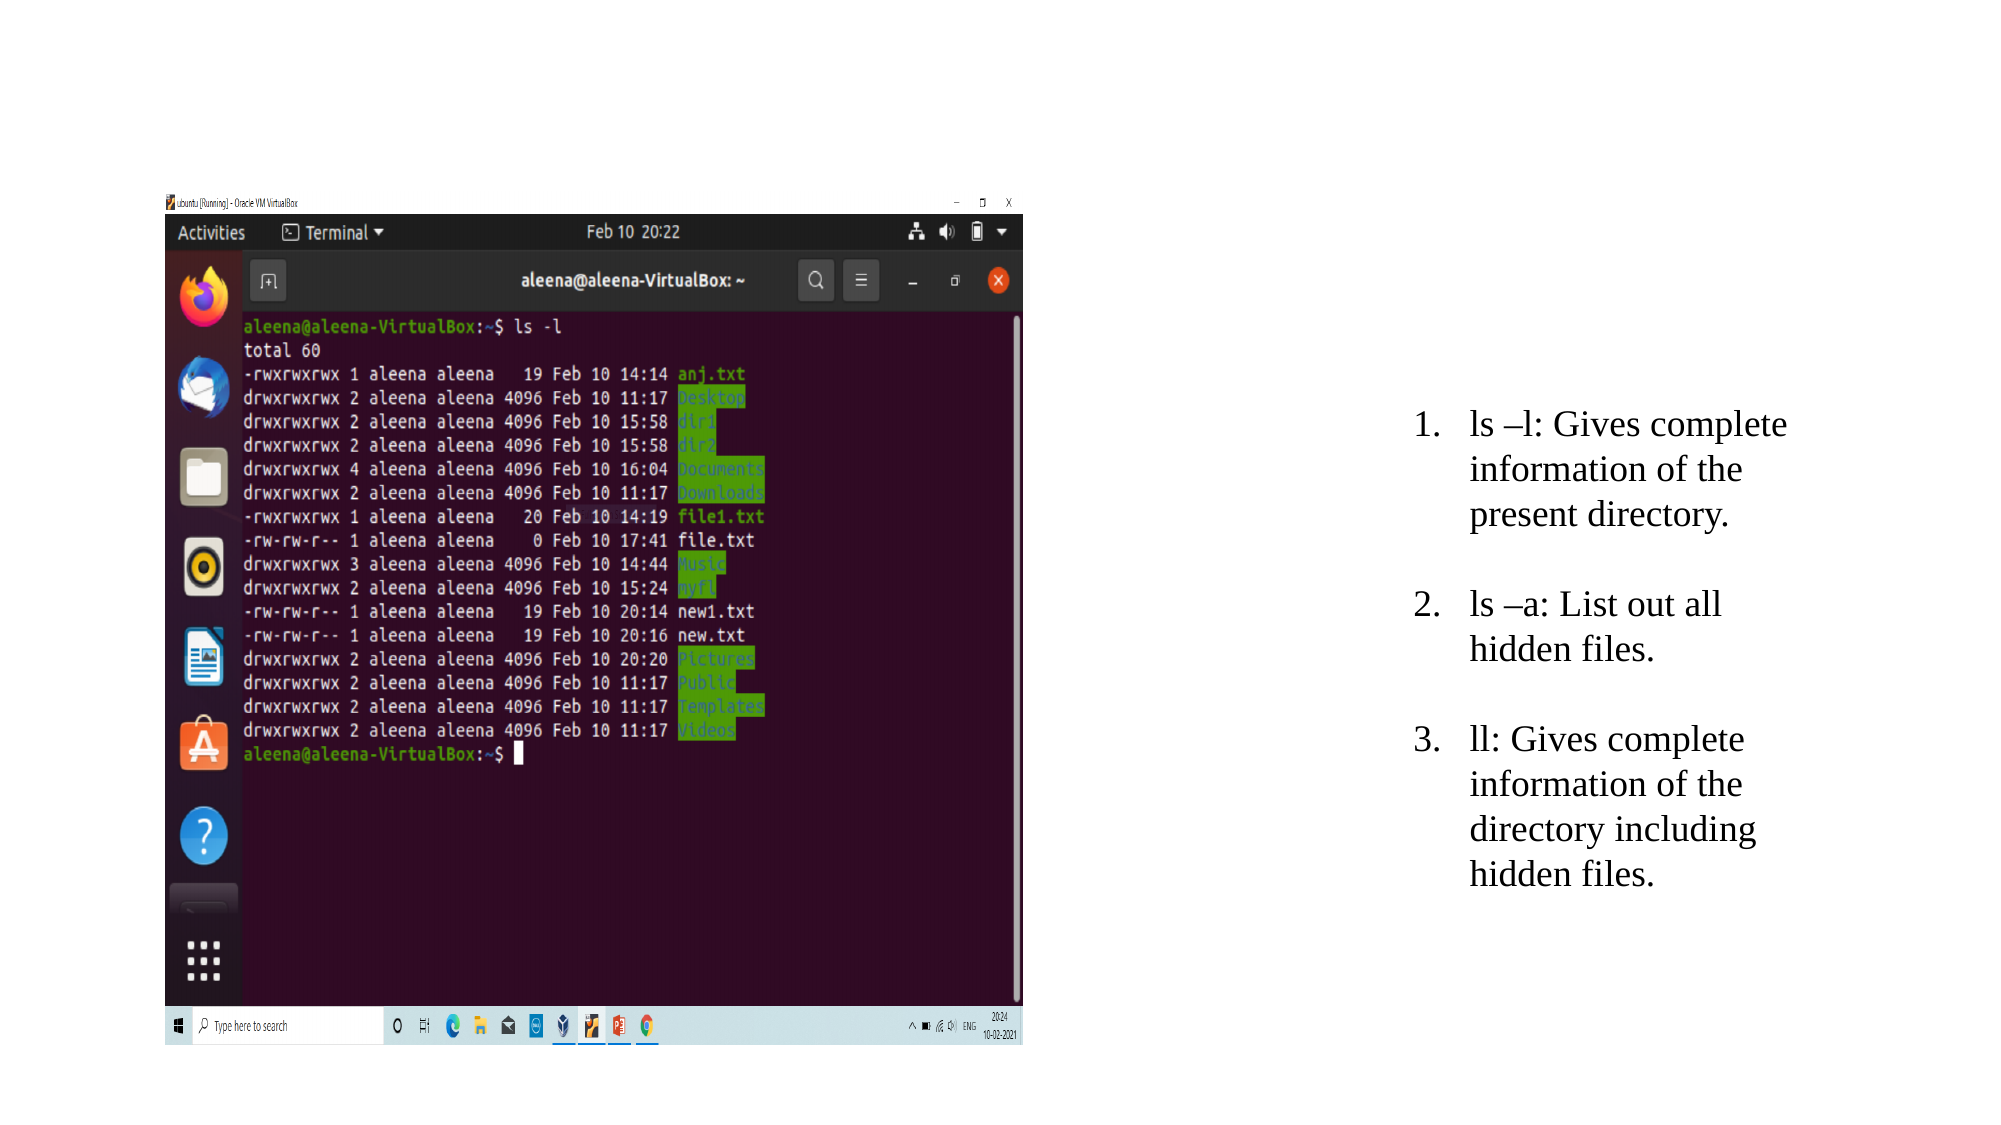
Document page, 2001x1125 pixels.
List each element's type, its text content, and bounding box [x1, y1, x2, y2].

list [165, 191, 1023, 1045]
text_box ls –l: Gives complete information of the present directory. ls –a: List out all hidden files. ll: Gives complete information of the directory including hidden files. [1398, 391, 1846, 947]
